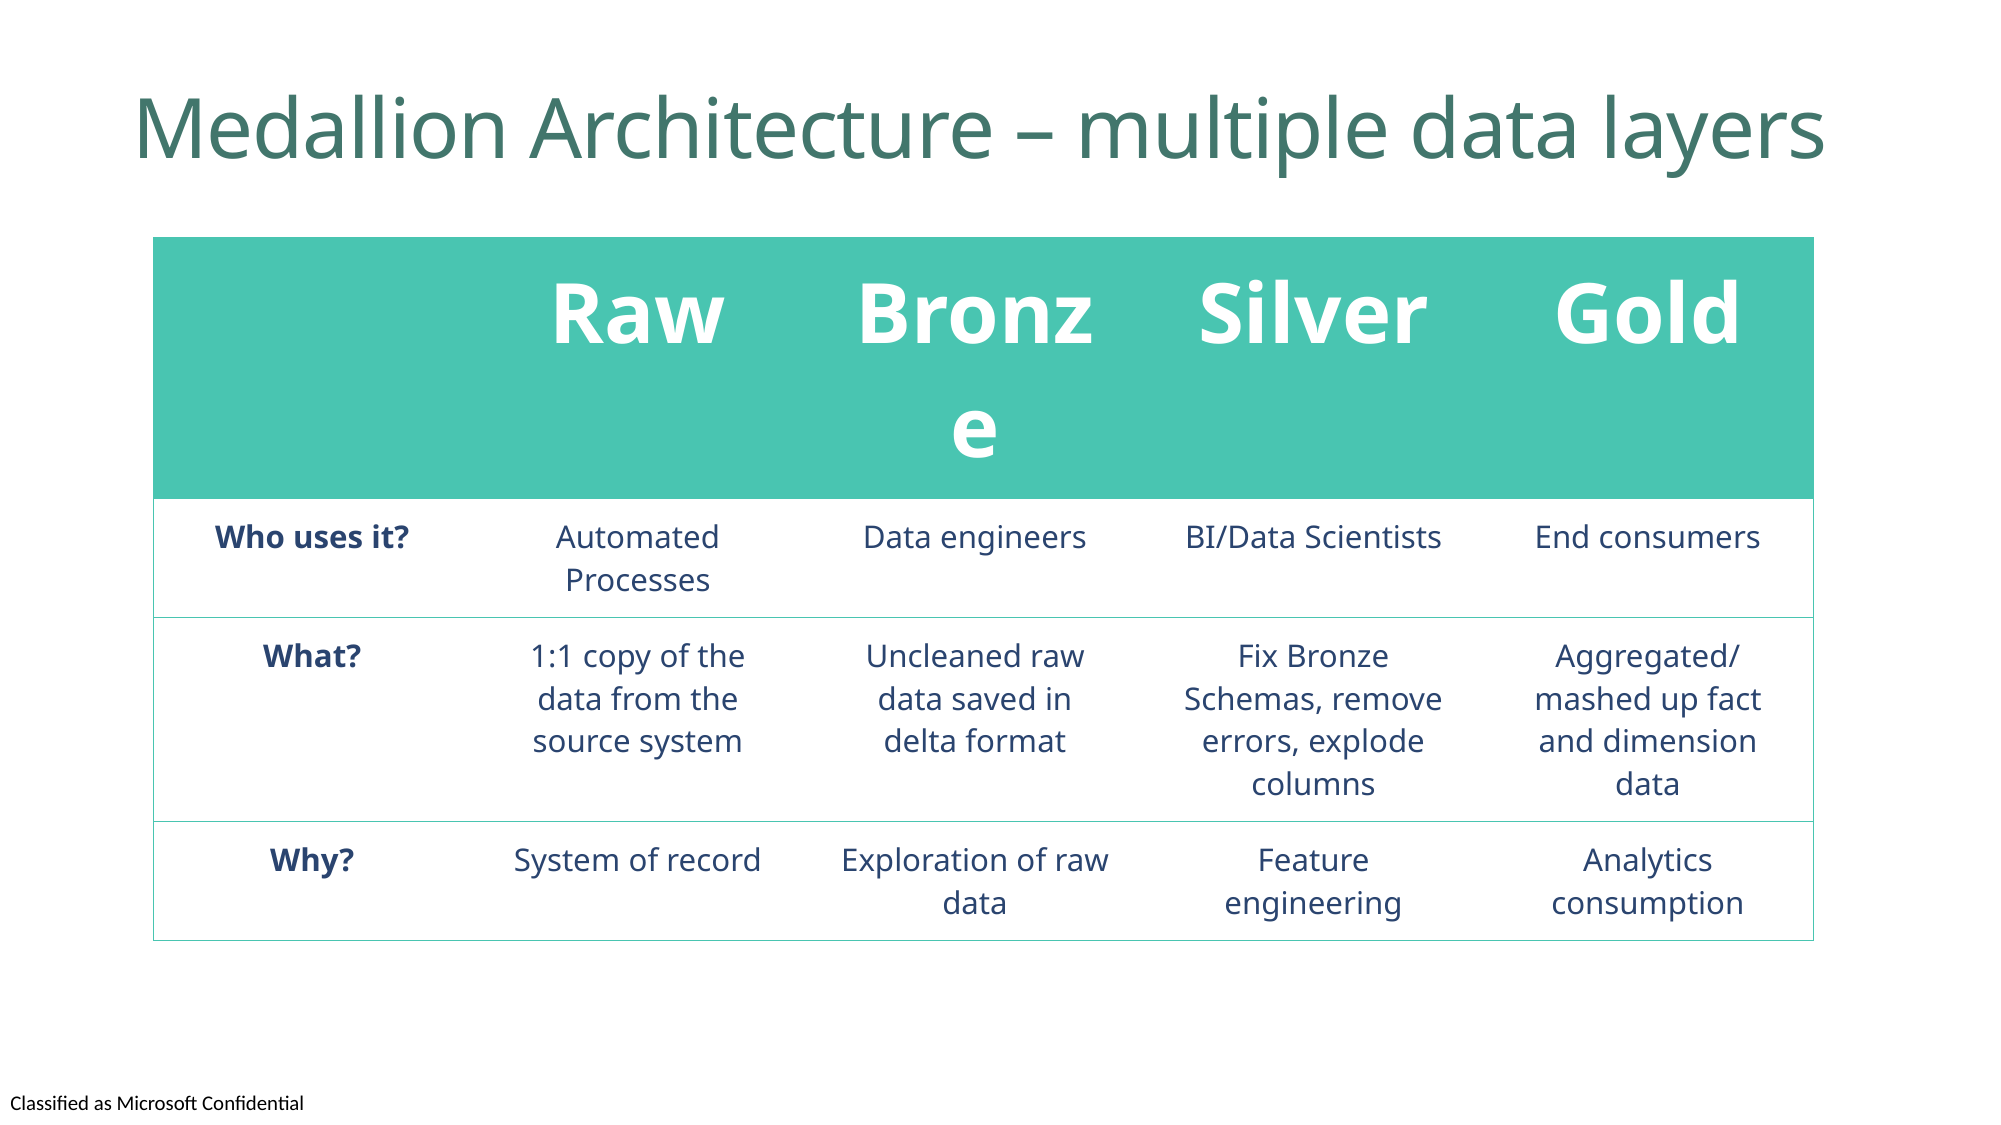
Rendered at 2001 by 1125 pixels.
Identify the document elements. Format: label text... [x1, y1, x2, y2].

table_header Bronze [805, 239, 1145, 498]
table_cell Who uses it? [154, 499, 471, 617]
table_header Gold [1483, 239, 1813, 498]
table_cell System of record [471, 822, 805, 940]
table_cell Uncleaned raw data saved in delta format [805, 618, 1145, 821]
table_cell End consumers [1483, 499, 1813, 617]
table_cell 1:1 copy of the data from the source system [471, 618, 805, 821]
table_cell Exploration of raw data [805, 822, 1145, 940]
table_cell Analytics consumption [1483, 822, 1813, 940]
table_cell BI/Data Scientists [1145, 499, 1483, 617]
table_cell Aggregated/ mashed up fact and dimension data [1483, 618, 1813, 821]
table_header Raw [471, 239, 805, 498]
table_header Silver [1145, 239, 1483, 498]
table_header [154, 239, 471, 498]
table_cell Automated Processes [471, 499, 805, 617]
table_cell What? [154, 618, 471, 821]
table_cell Data engineers [805, 499, 1145, 617]
table_cell Why? [154, 822, 471, 940]
table_cell Fix Bronze Schemas, remove errors, explode columns [1145, 618, 1483, 821]
title Medallion Architecture – multiple data layers [131, 75, 1868, 193]
table_cell Feature engineering [1145, 822, 1483, 940]
